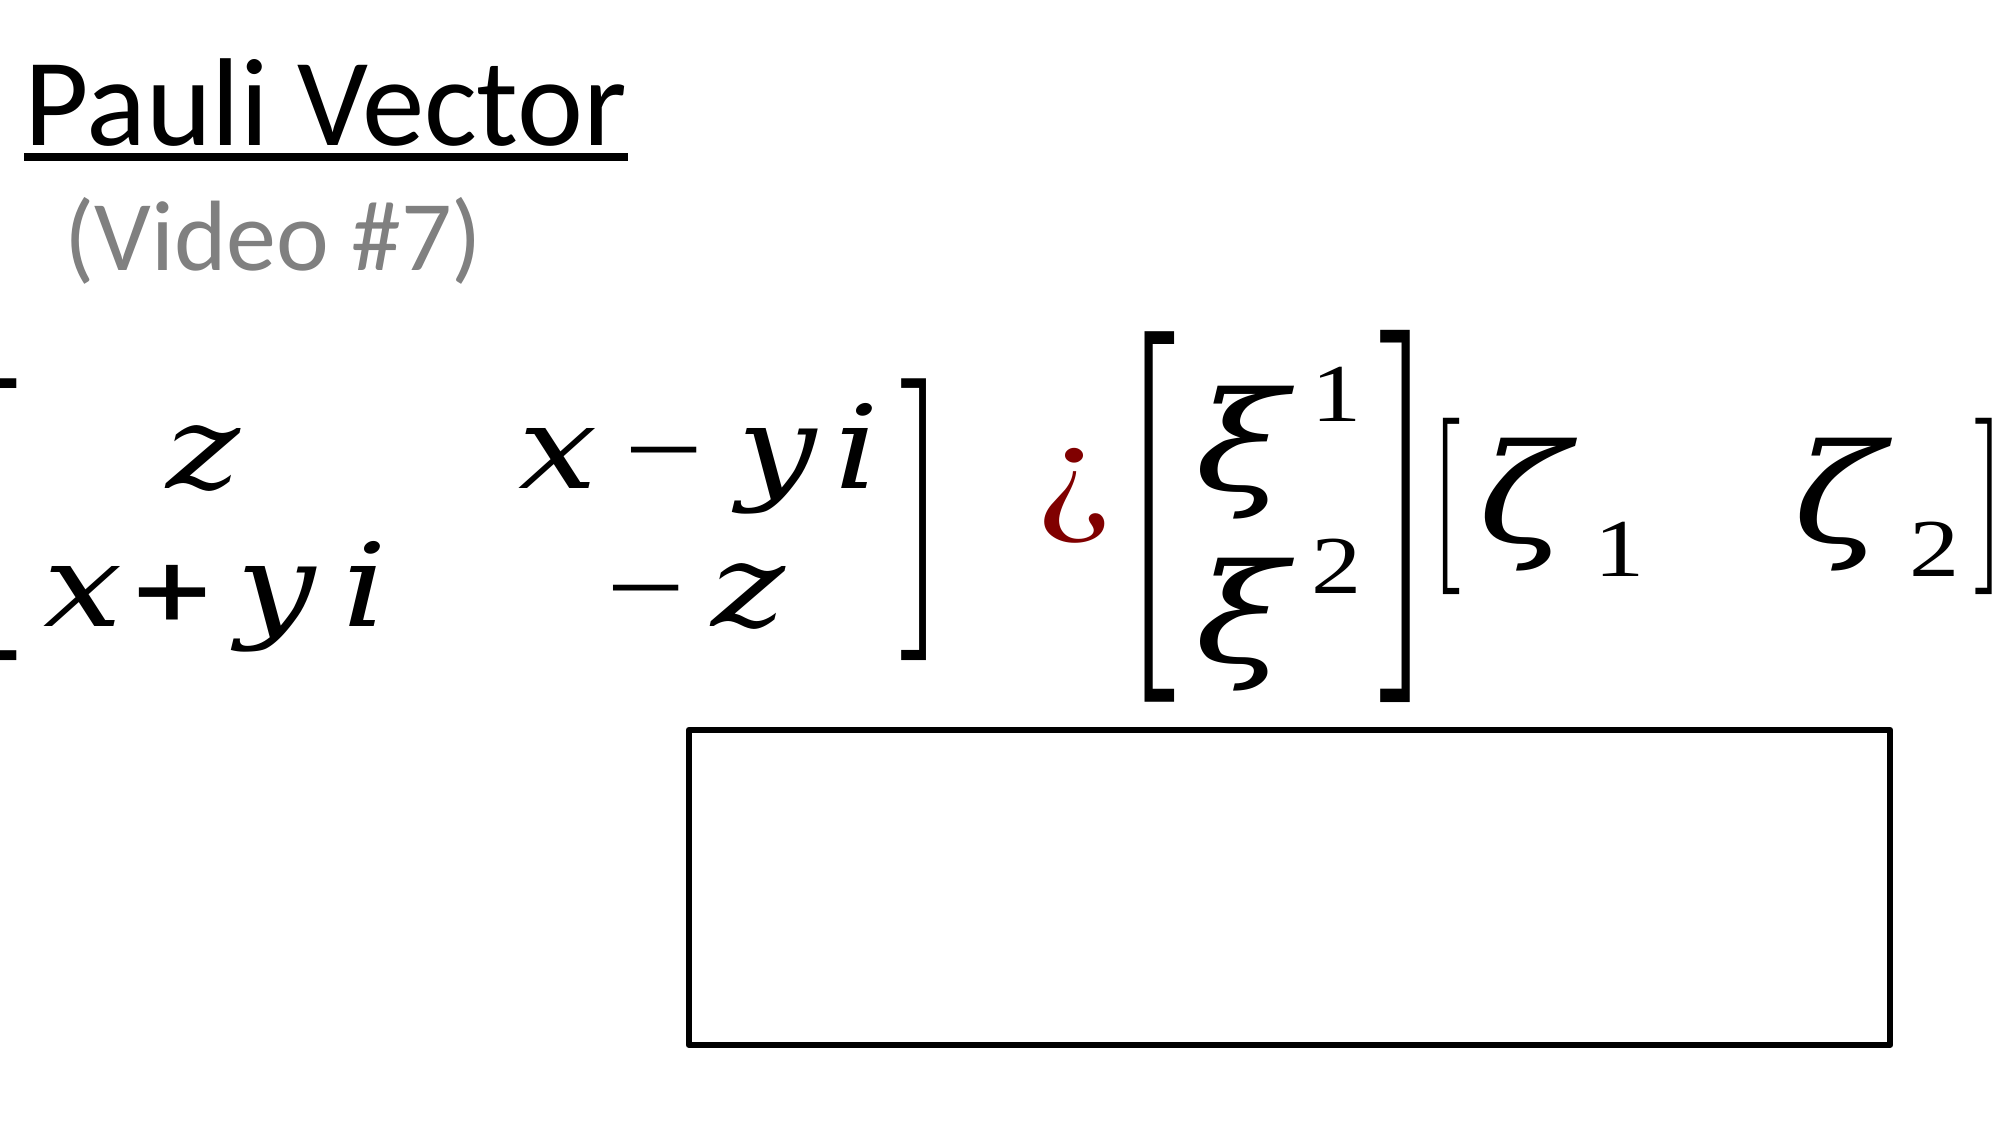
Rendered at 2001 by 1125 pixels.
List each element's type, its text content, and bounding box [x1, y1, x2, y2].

text_box (Video #7) [49, 162, 498, 298]
text_box Pauli Vector [9, 12, 702, 178]
